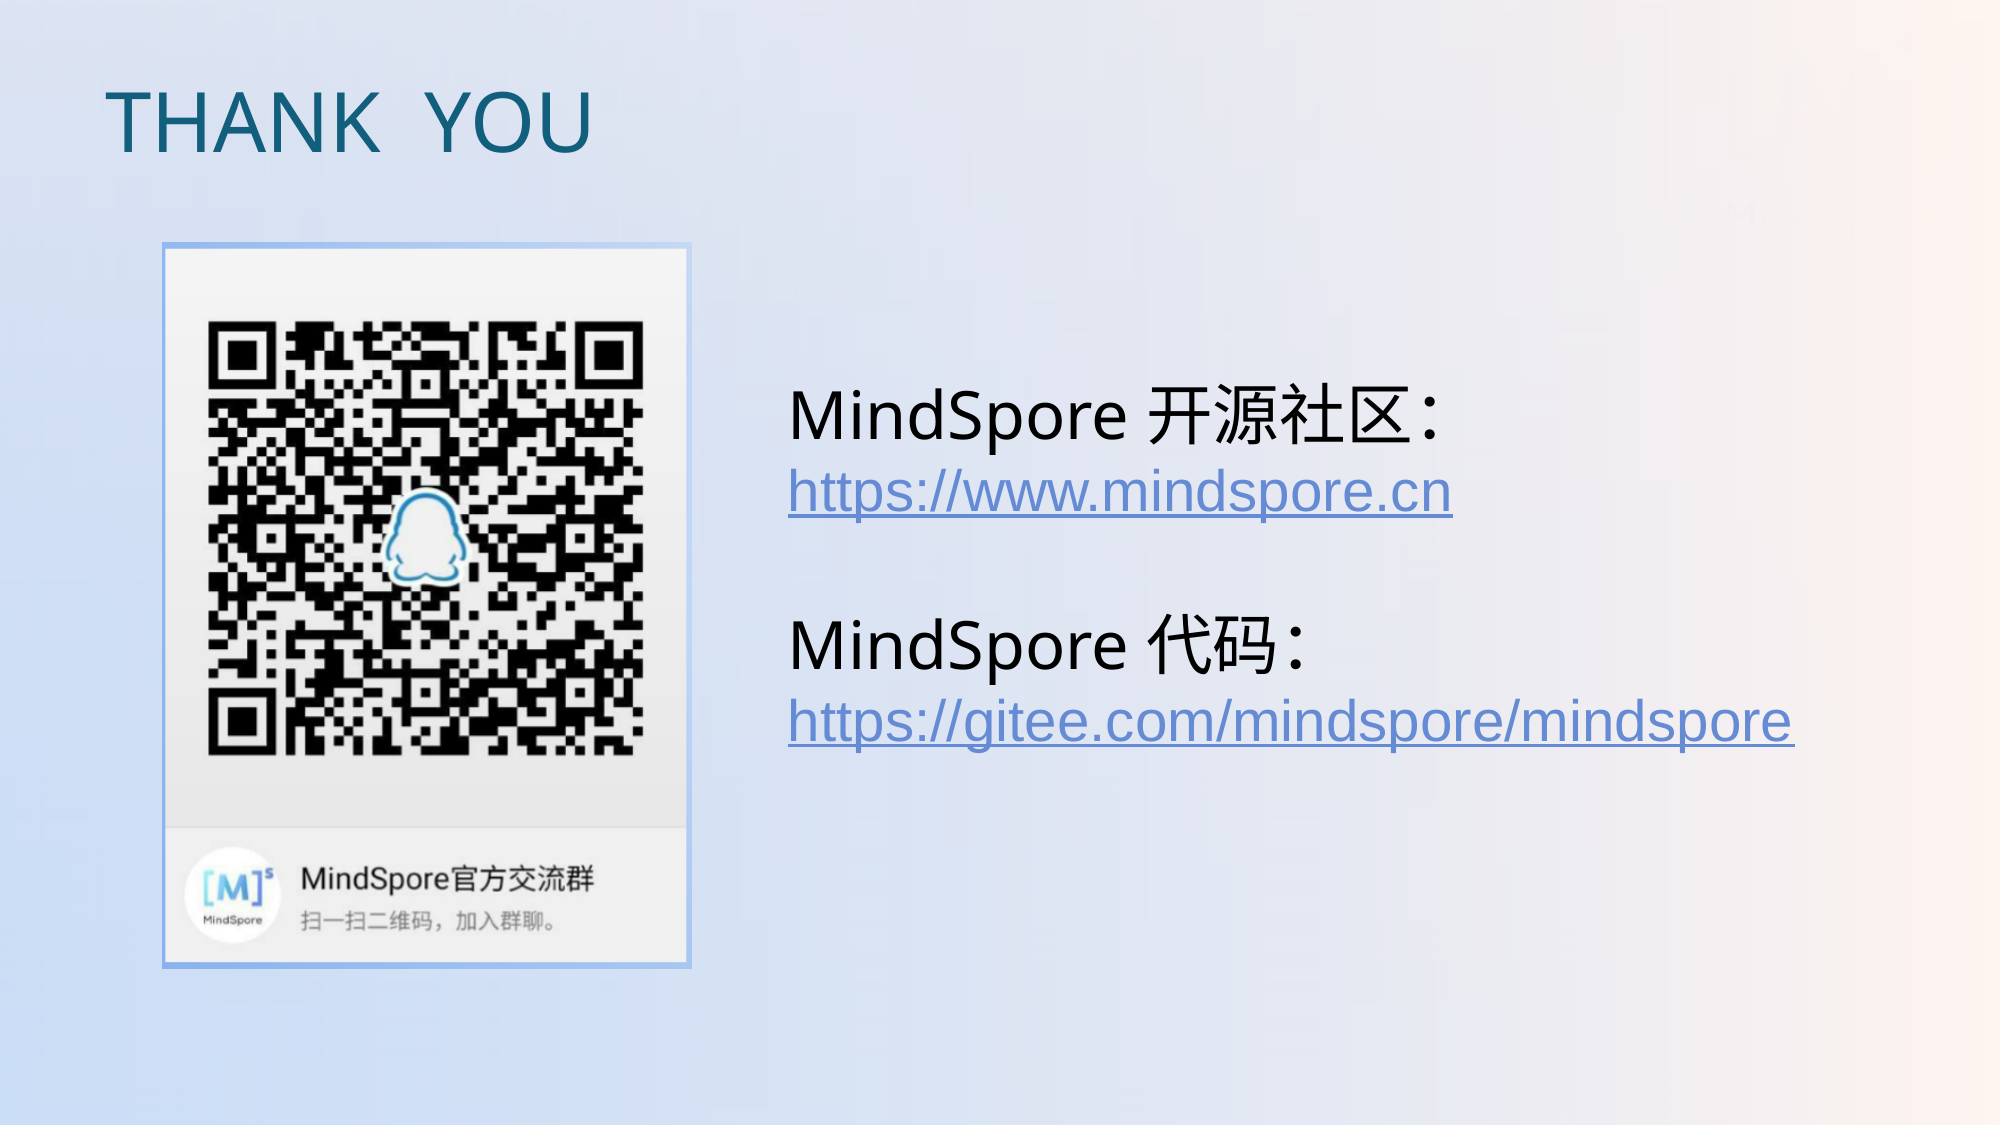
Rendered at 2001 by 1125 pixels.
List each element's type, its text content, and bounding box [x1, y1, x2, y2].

text_box [0, 0, 2000, 1125]
text_box THANK YOU [90, 61, 1910, 177]
text_box MindSpore开源社区： https://www.mindspore.cn MindSpore代码： https://gitee.com/mindspore/mindspore [773, 365, 1910, 761]
picture [162, 242, 692, 969]
